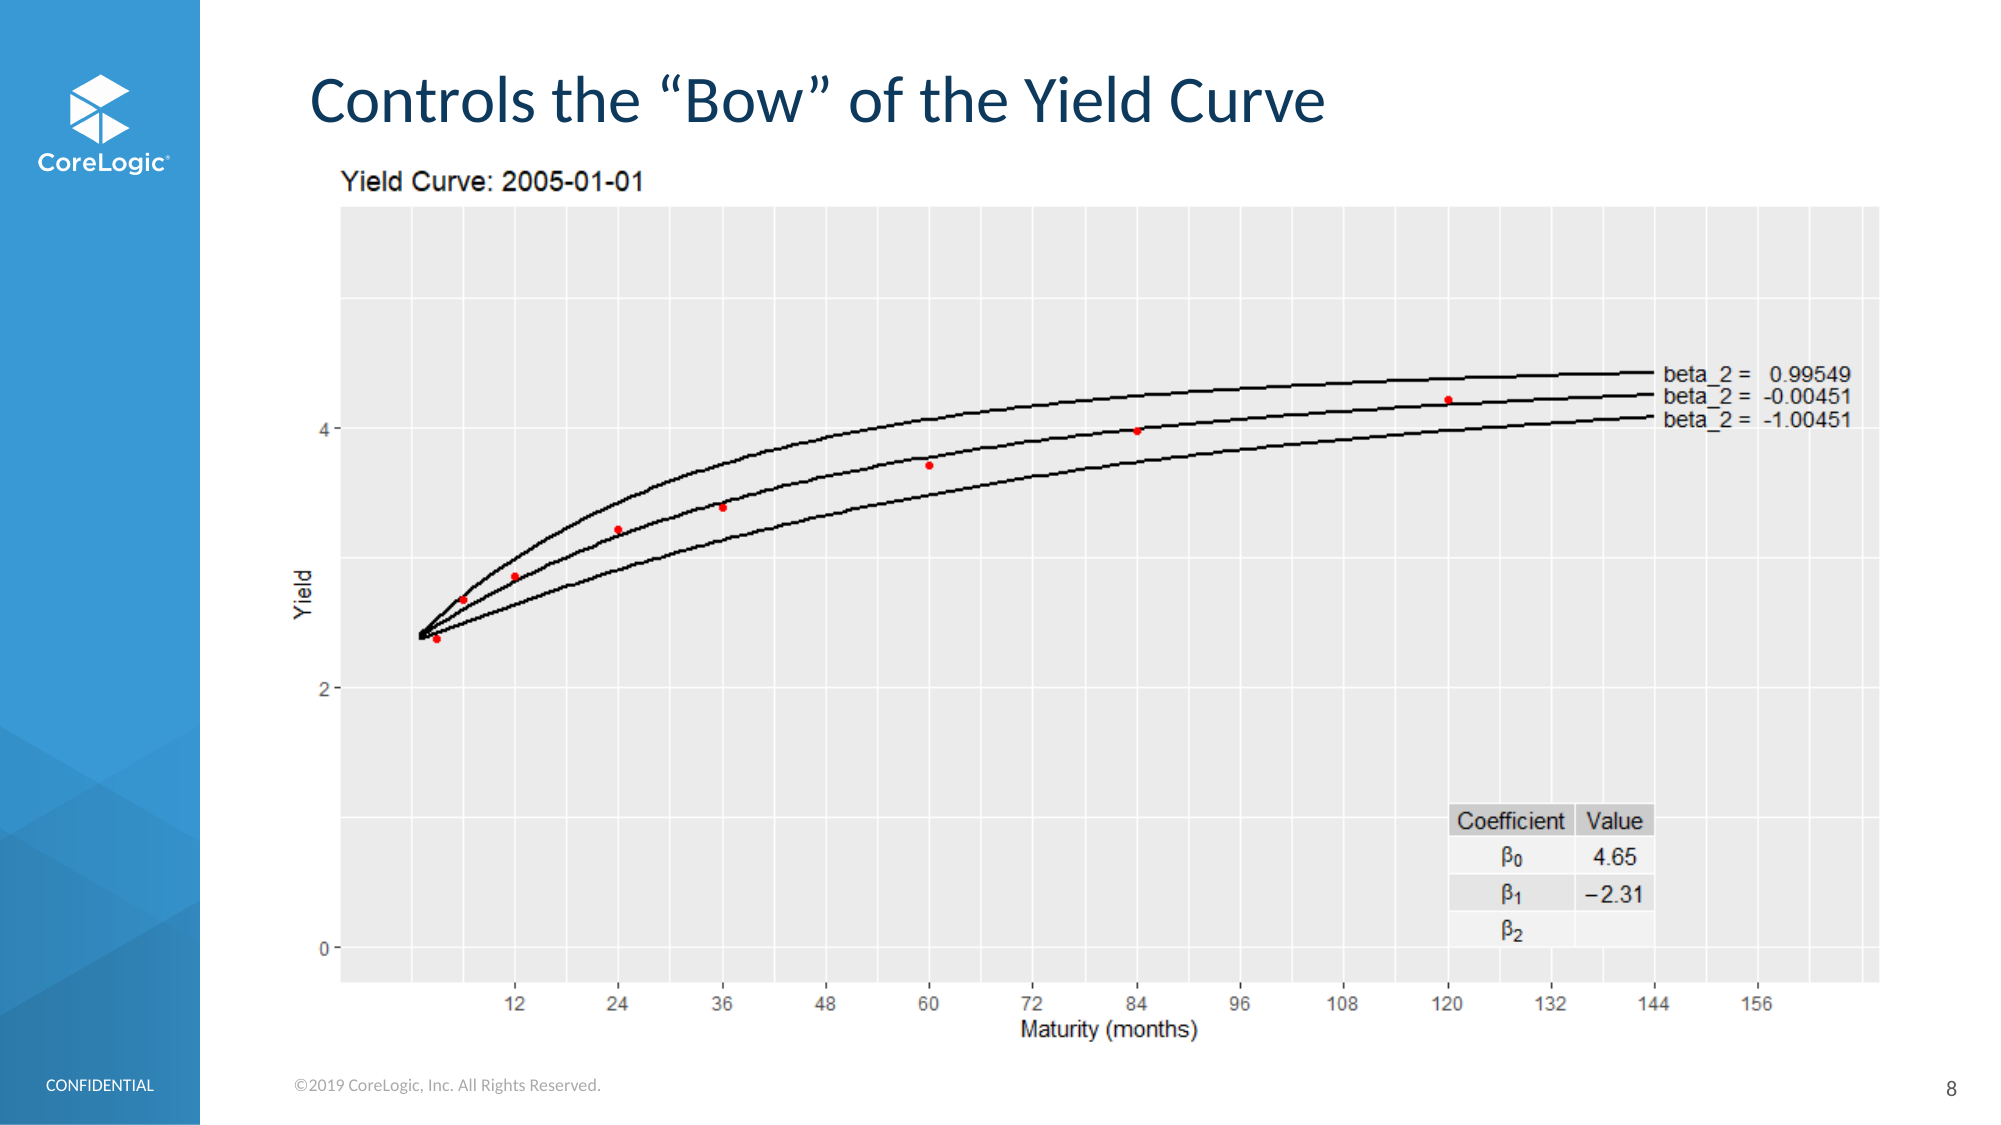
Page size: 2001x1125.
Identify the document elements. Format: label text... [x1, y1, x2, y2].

picture [280, 157, 1892, 1053]
slide_number 8 [1863, 1066, 1973, 1109]
picture [0, 0, 200, 1125]
